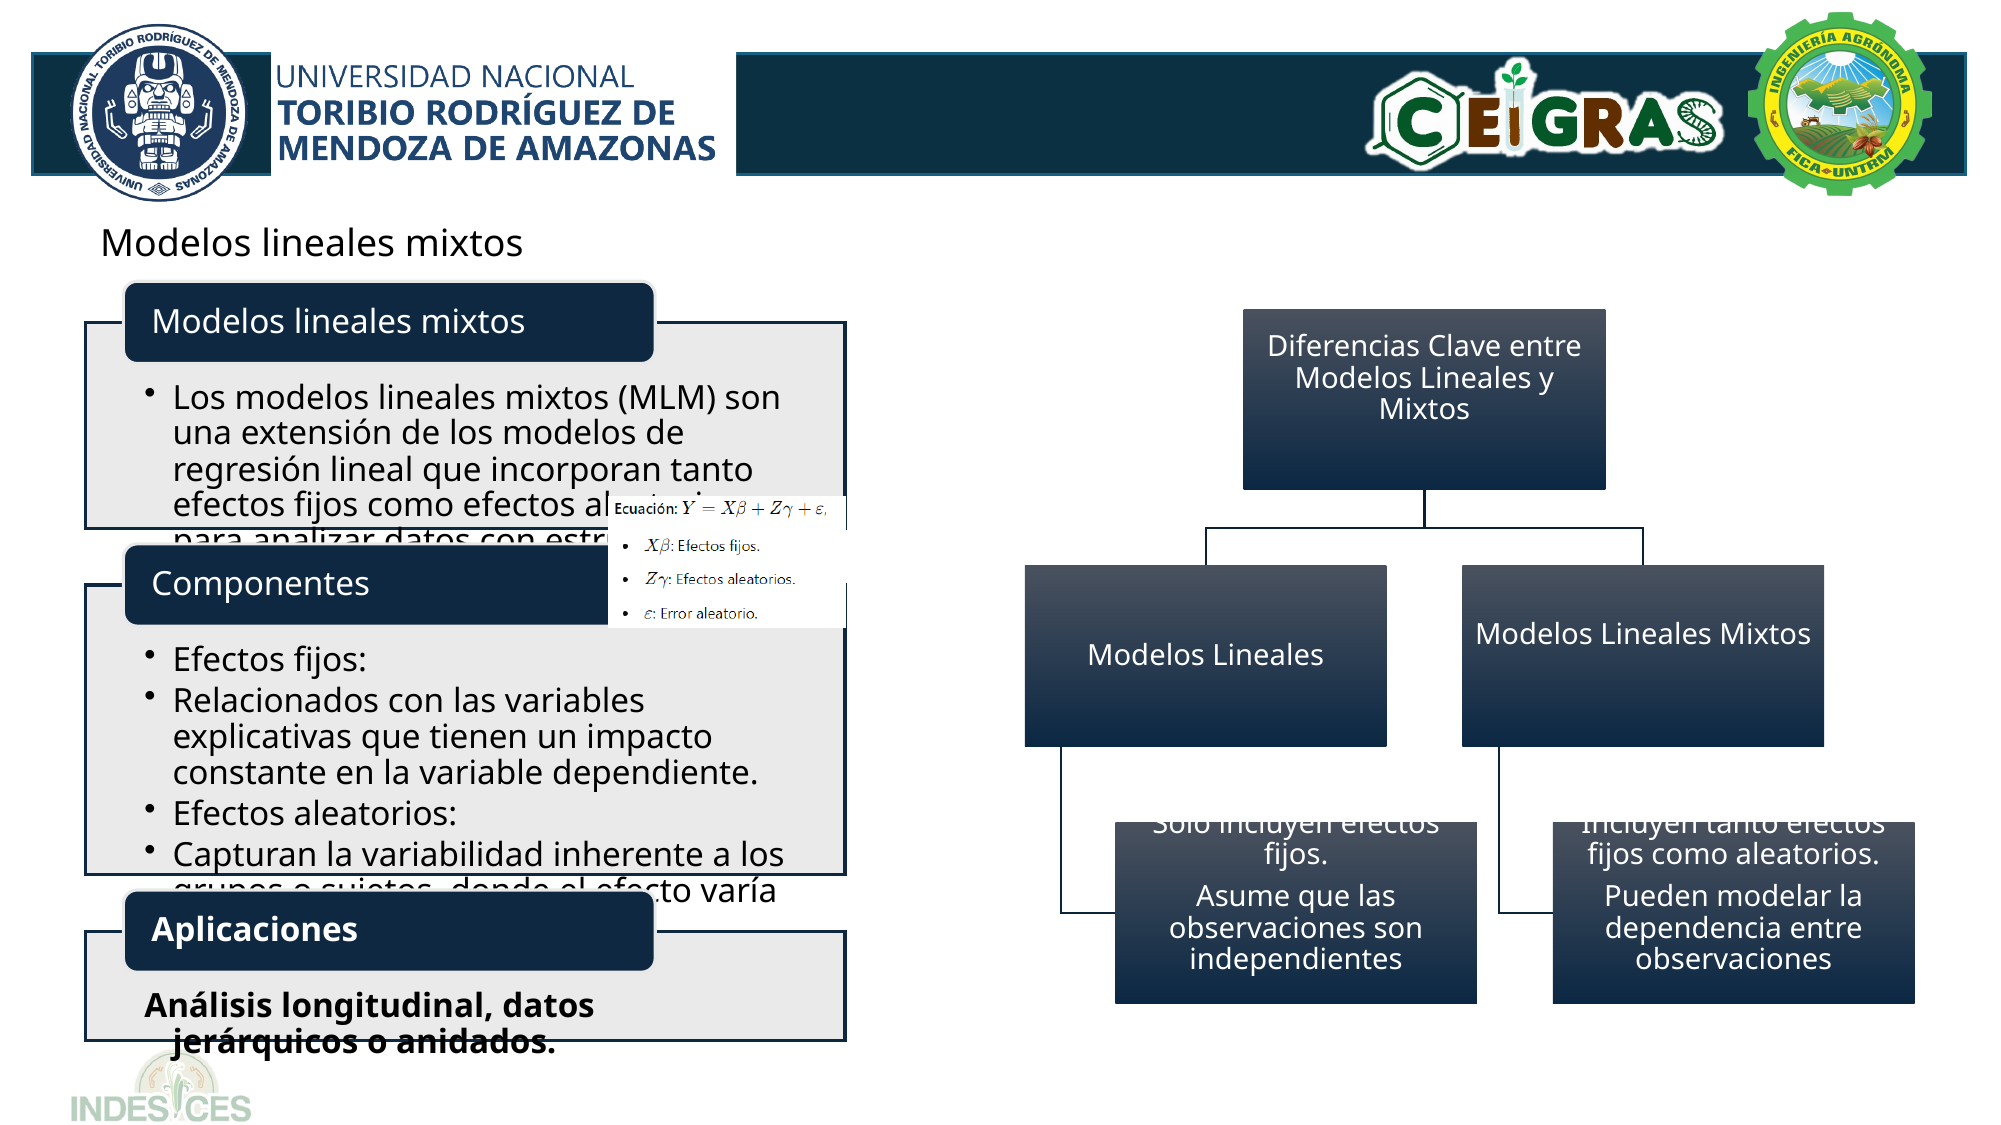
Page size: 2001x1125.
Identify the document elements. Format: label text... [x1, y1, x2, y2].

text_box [1024, 227, 1916, 1086]
text_box [31, 52, 68, 176]
text_box Modelos lineales mixtos [85, 211, 976, 272]
text_box [738, 52, 1314, 176]
text_box [734, 50, 738, 178]
text_box [1932, 52, 1967, 176]
picture [68, 12, 734, 214]
picture [1314, 12, 1932, 216]
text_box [84, 273, 846, 1049]
picture [68, 1045, 254, 1125]
picture [607, 495, 846, 629]
